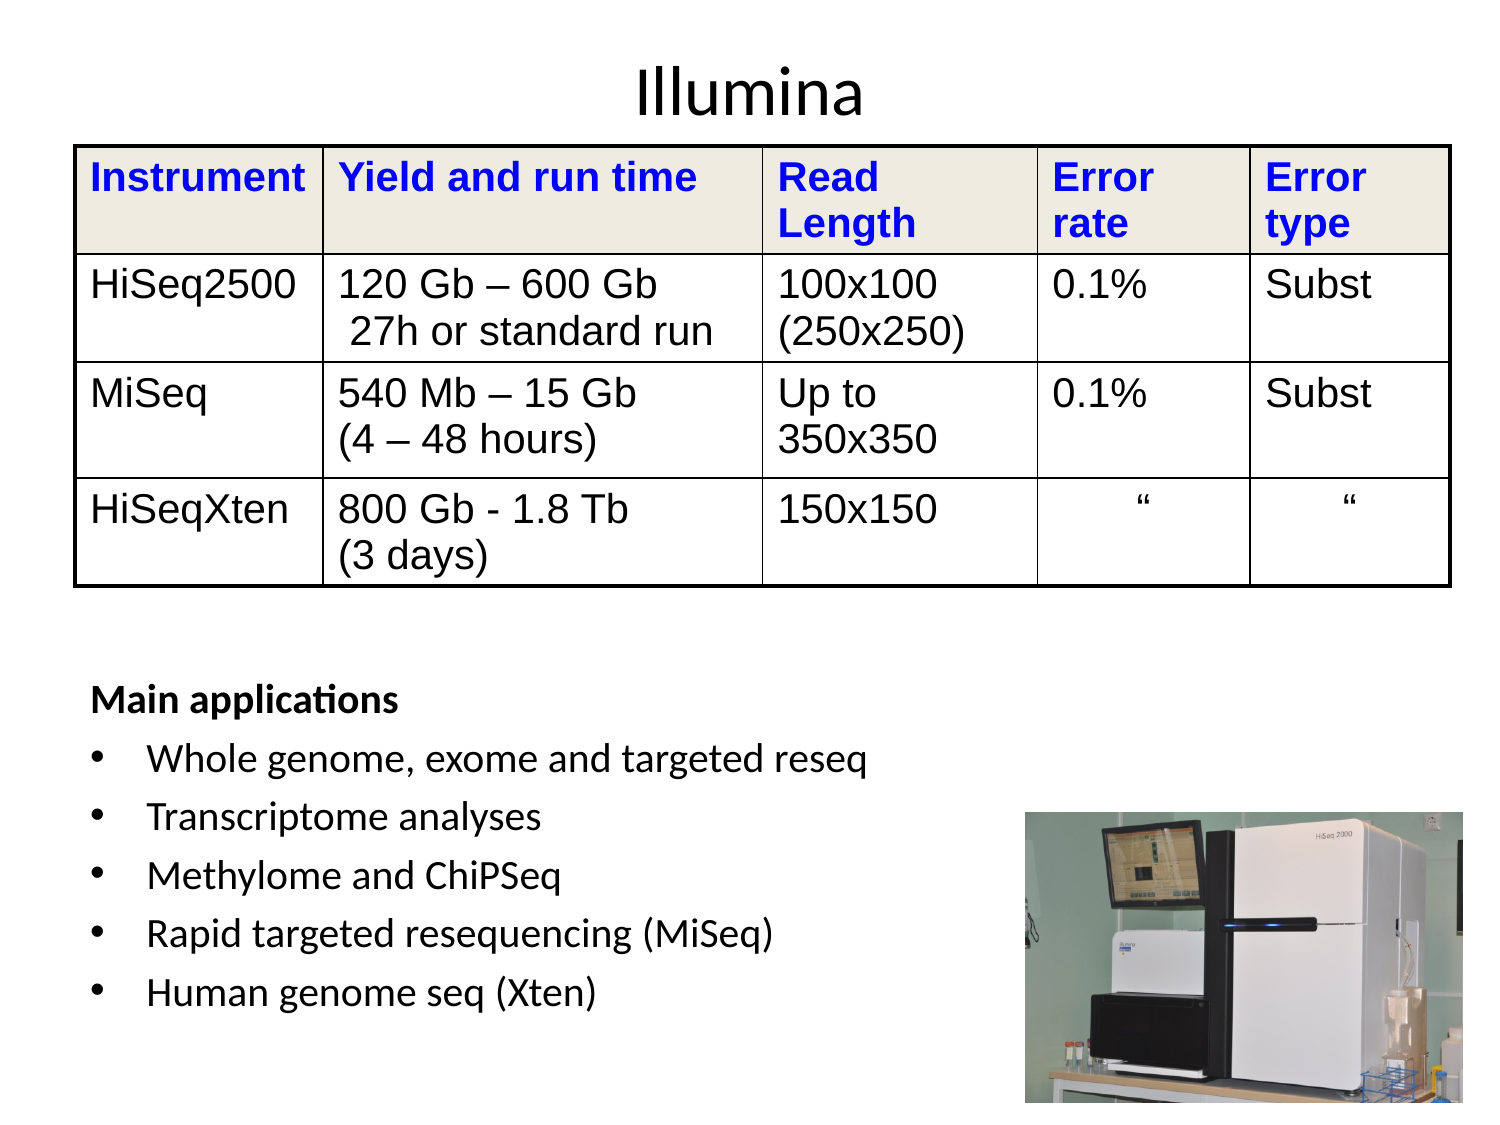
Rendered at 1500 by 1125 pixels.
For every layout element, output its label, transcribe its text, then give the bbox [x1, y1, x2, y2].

picture [1024, 812, 1463, 1104]
table_header Error rate [1038, 148, 1249, 253]
table_cell 0.1% [1038, 363, 1249, 477]
table_cell 150x150 [763, 479, 1037, 584]
table_header Read Length [763, 148, 1037, 253]
table_cell “ [1251, 479, 1448, 584]
table_cell Subst [1251, 255, 1448, 361]
table_cell 540 Mb – 15 Gb (4 – 48 hours) [324, 363, 762, 477]
list Main applications Whole genome, exome and targeted reseq Transcriptome analyses Methylome and ChiPSeq Rapid targeted resequencing (MiSeq) Human genome seq (Xten) [75, 664, 1200, 1104]
title Illumina [112, 37, 1388, 138]
table_cell 800 Gb - 1.8 Tb (3 days) [324, 479, 762, 584]
table_cell HiSeqXten [77, 479, 322, 584]
table_cell 100x100 (250x250) [763, 255, 1037, 361]
table_header Error type [1251, 148, 1448, 253]
table_cell Subst [1251, 363, 1448, 477]
table_header Yield and run time [324, 148, 762, 253]
table_header Instrument [77, 148, 322, 253]
table_cell 0.1% [1038, 255, 1249, 361]
table_cell Up to 350x350 [763, 363, 1037, 477]
table_cell HiSeq2500 [77, 255, 322, 361]
table_cell 120 Gb – 600 Gb 27h or standard run [324, 255, 762, 361]
table_cell MiSeq [77, 363, 322, 477]
table_cell “ [1038, 479, 1249, 584]
